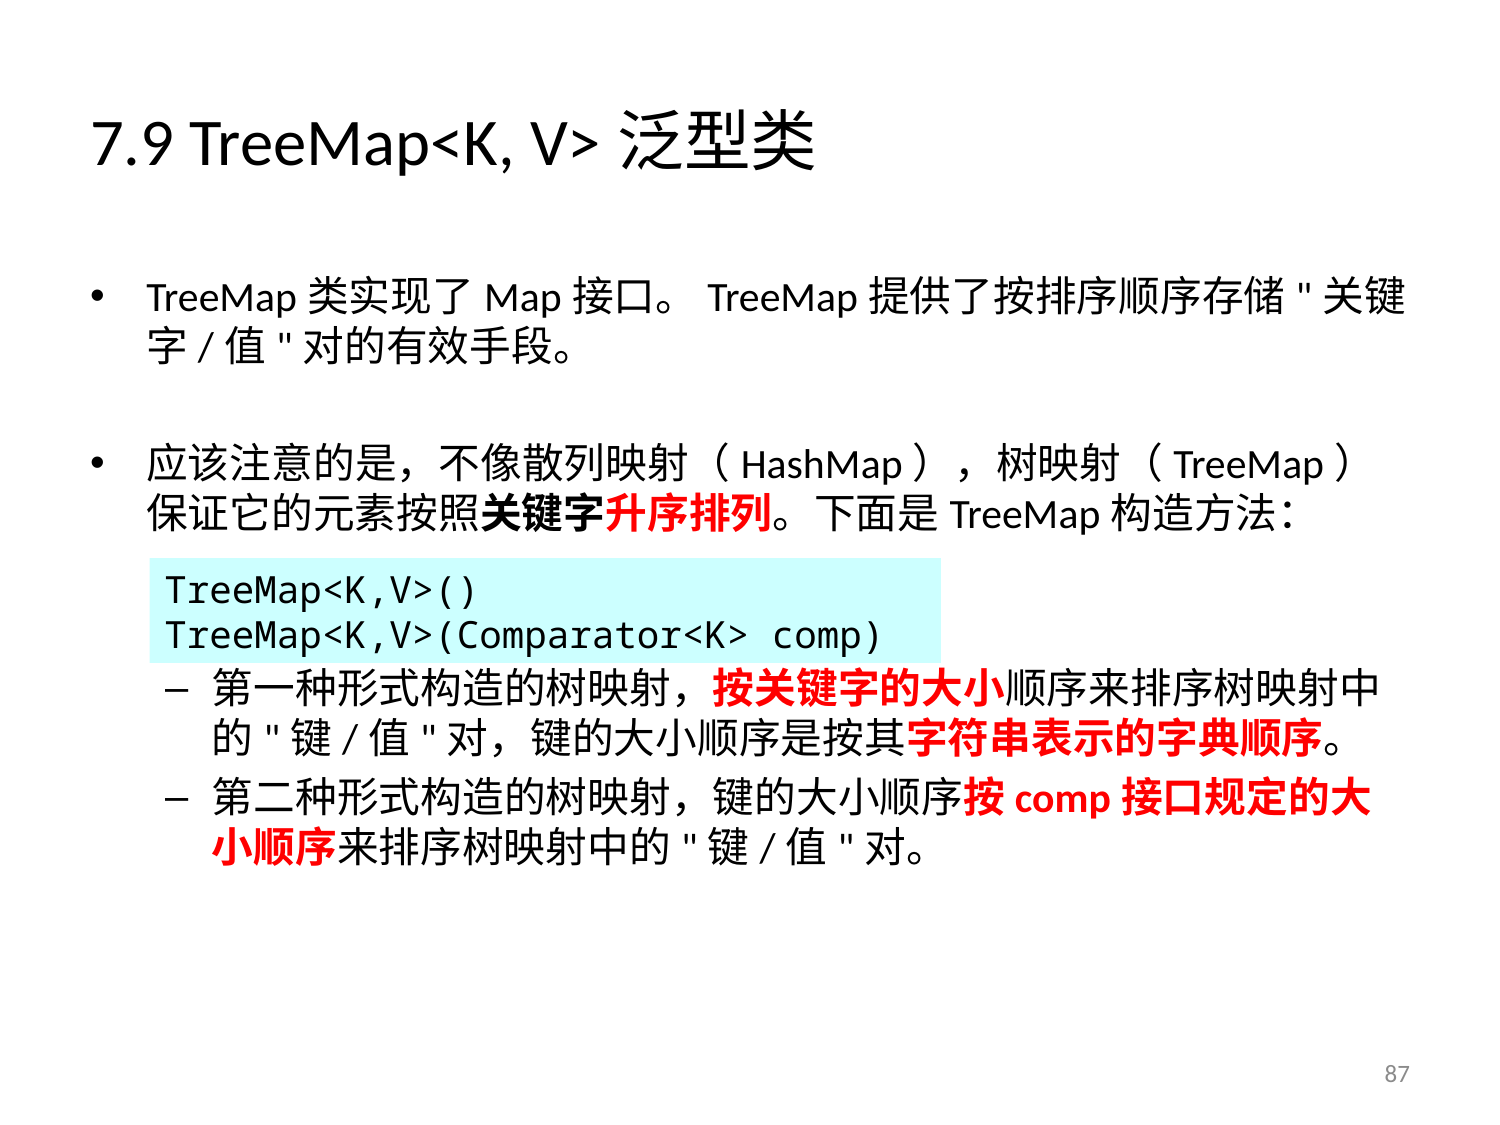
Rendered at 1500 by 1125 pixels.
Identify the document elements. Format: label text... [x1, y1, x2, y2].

list TreeMap类实现了Map接口。TreeMap提供了按排序顺序存储"关键字/值"对的有效手段。 应该注意的是，不像散列映射（HashMap），树映射（TreeMap）保证它的元素按照关键字升序排列。下面是TreeMap构造方法： 第一种形式构造的树映射，按关键字的大小顺序来排序树映射中的"键/值"对，键的大小顺序是按其字符串表示的字典顺序。 第二种形式构造的树映射，键的大小顺序按comp接口规定的大小顺序来排序树映射中的"键/值"对。 [75, 262, 1425, 1005]
title 7.9 TreeMap<K, V>泛型类 [75, 45, 1425, 233]
slide_number 87 [1074, 1042, 1425, 1103]
text_box TreeMap<K,V>() TreeMap<K,V>(Comparator<K> comp) [149, 558, 941, 663]
